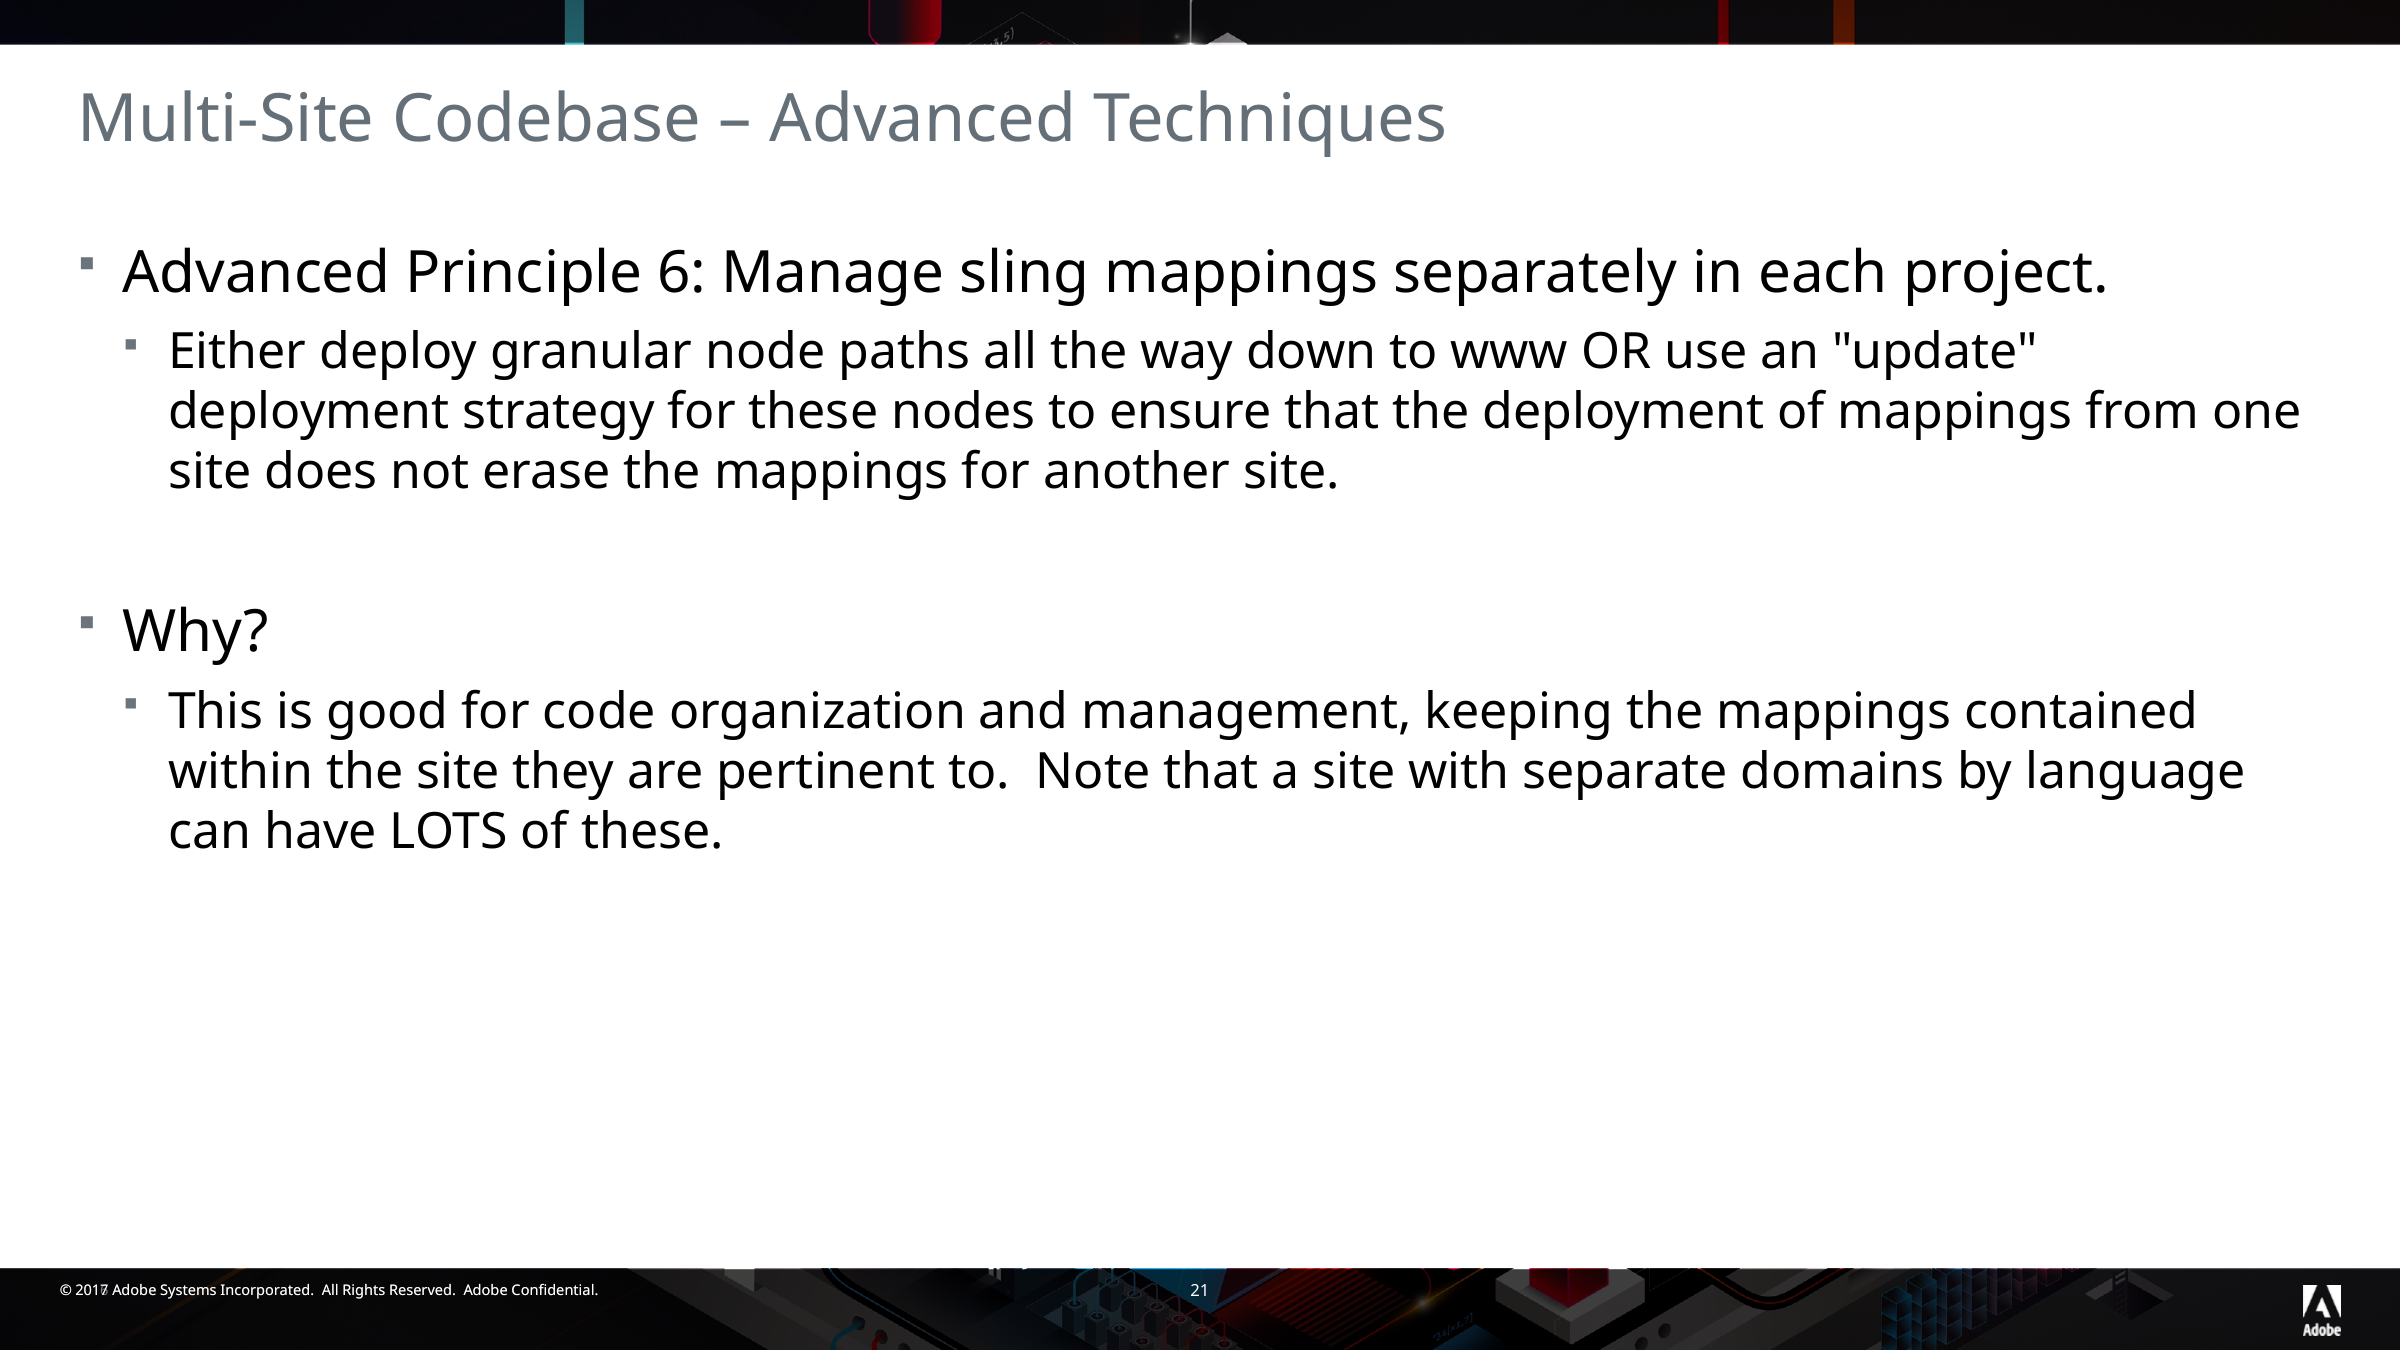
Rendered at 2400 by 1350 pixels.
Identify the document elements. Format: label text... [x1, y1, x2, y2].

title Multi-Site Codebase – Advanced Techniques [59, 56, 2341, 174]
list Advanced Principle 6: Manage sling mappings separately in each project. Either deploy granular node paths all the way down to www OR use an "update" deployment strategy for these nodes to ensure that the deployment of mappings from one site does not erase the mappings for another site. Why? This is good for code organization and management, keeping the mappings contained within the site they are pertinent to. Note that a site with separate domains by language can have LOTS of these. [59, 225, 2341, 1246]
picture [0, 1269, 2400, 1350]
picture [0, 0, 2400, 44]
slide_number 21 [1100, 1275, 1300, 1309]
